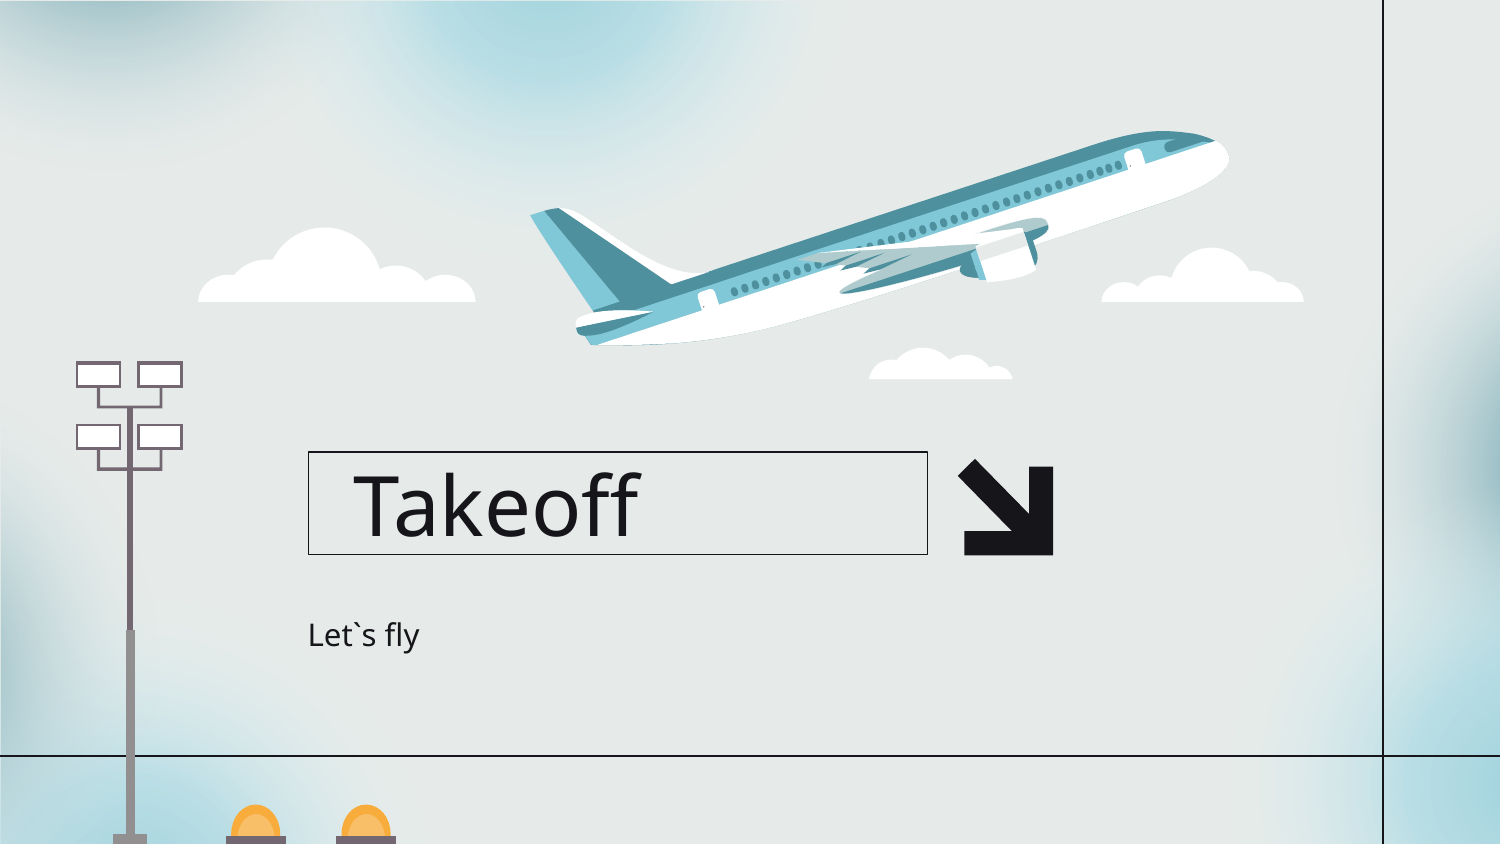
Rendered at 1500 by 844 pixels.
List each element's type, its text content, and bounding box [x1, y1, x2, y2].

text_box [75, 361, 397, 844]
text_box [529, 105, 1237, 388]
text_box [957, 458, 1054, 556]
title Takeoff [402, 451, 928, 555]
subtitle Let`s fly [402, 570, 1210, 697]
